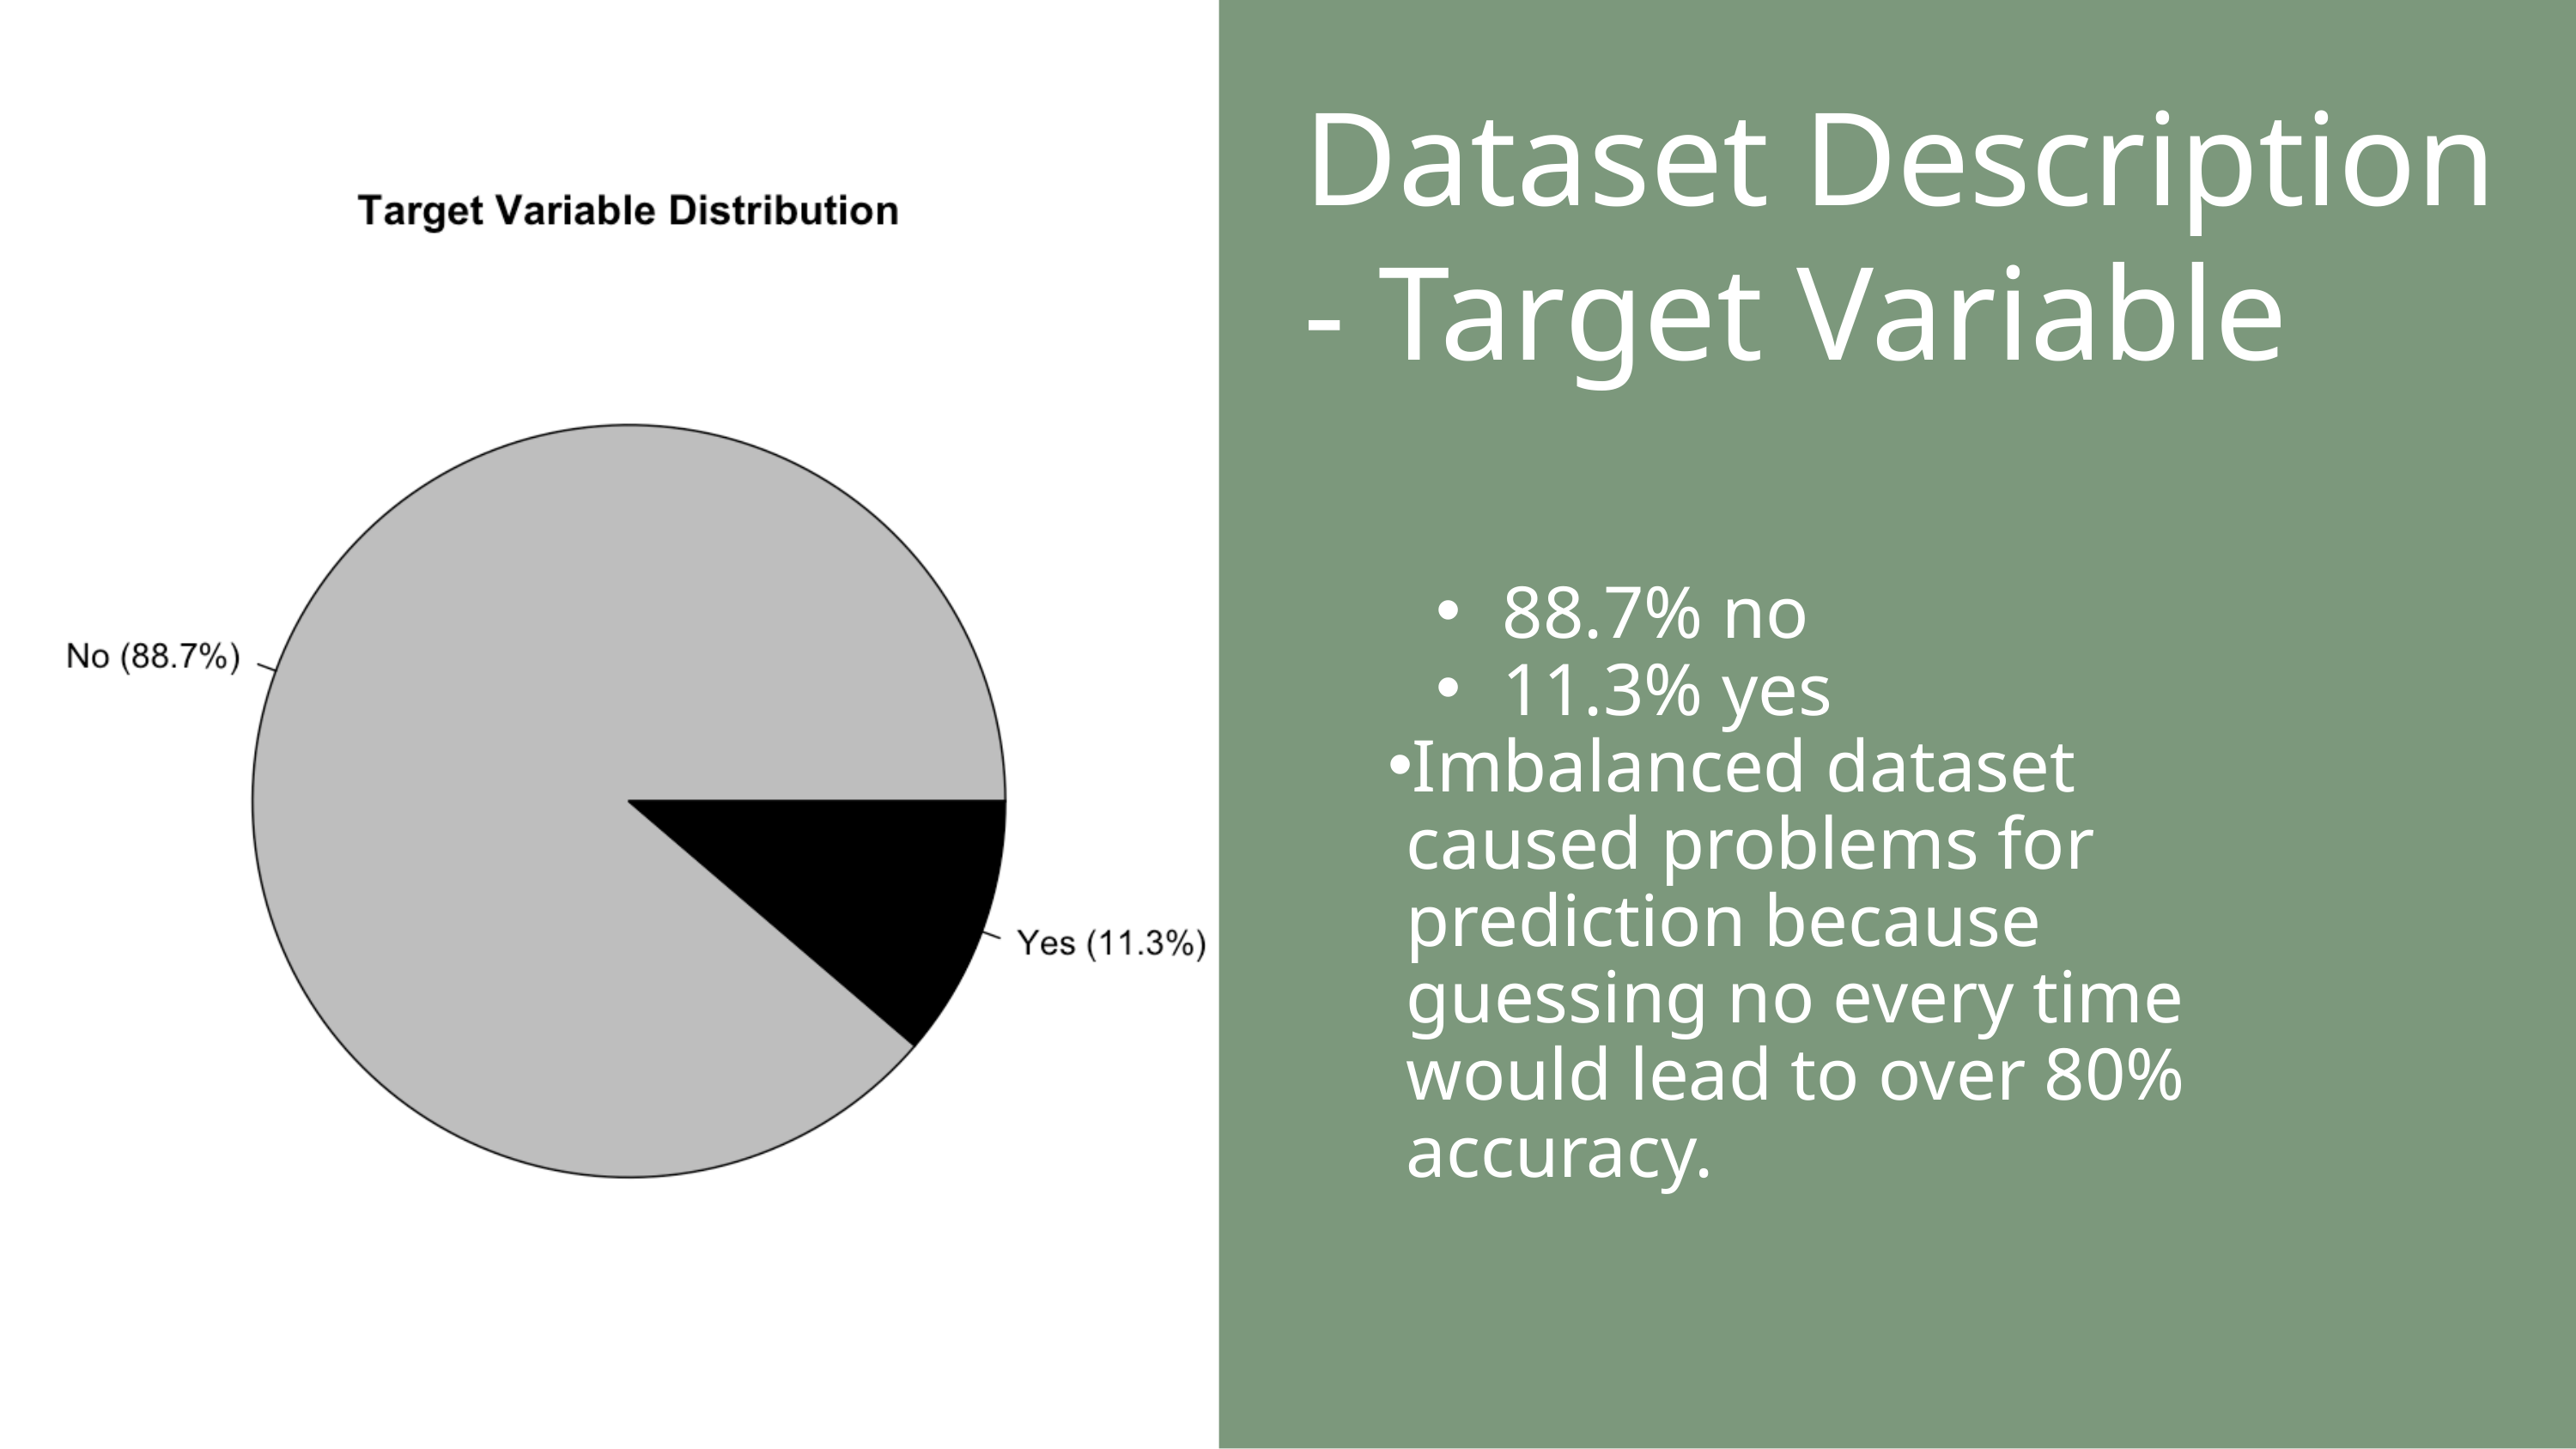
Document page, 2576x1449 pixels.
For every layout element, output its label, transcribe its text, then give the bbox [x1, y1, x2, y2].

text_box [1218, 0, 2576, 1449]
text_box Dataset Description - Target Variable [1303, 76, 2576, 386]
text_box [27, 144, 1218, 1249]
text_box 88.7% no 11.3% yes Imbalanced dataset caused problems for prediction because guessing no every time would lead to over 80% accuracy. [1369, 575, 2252, 1191]
